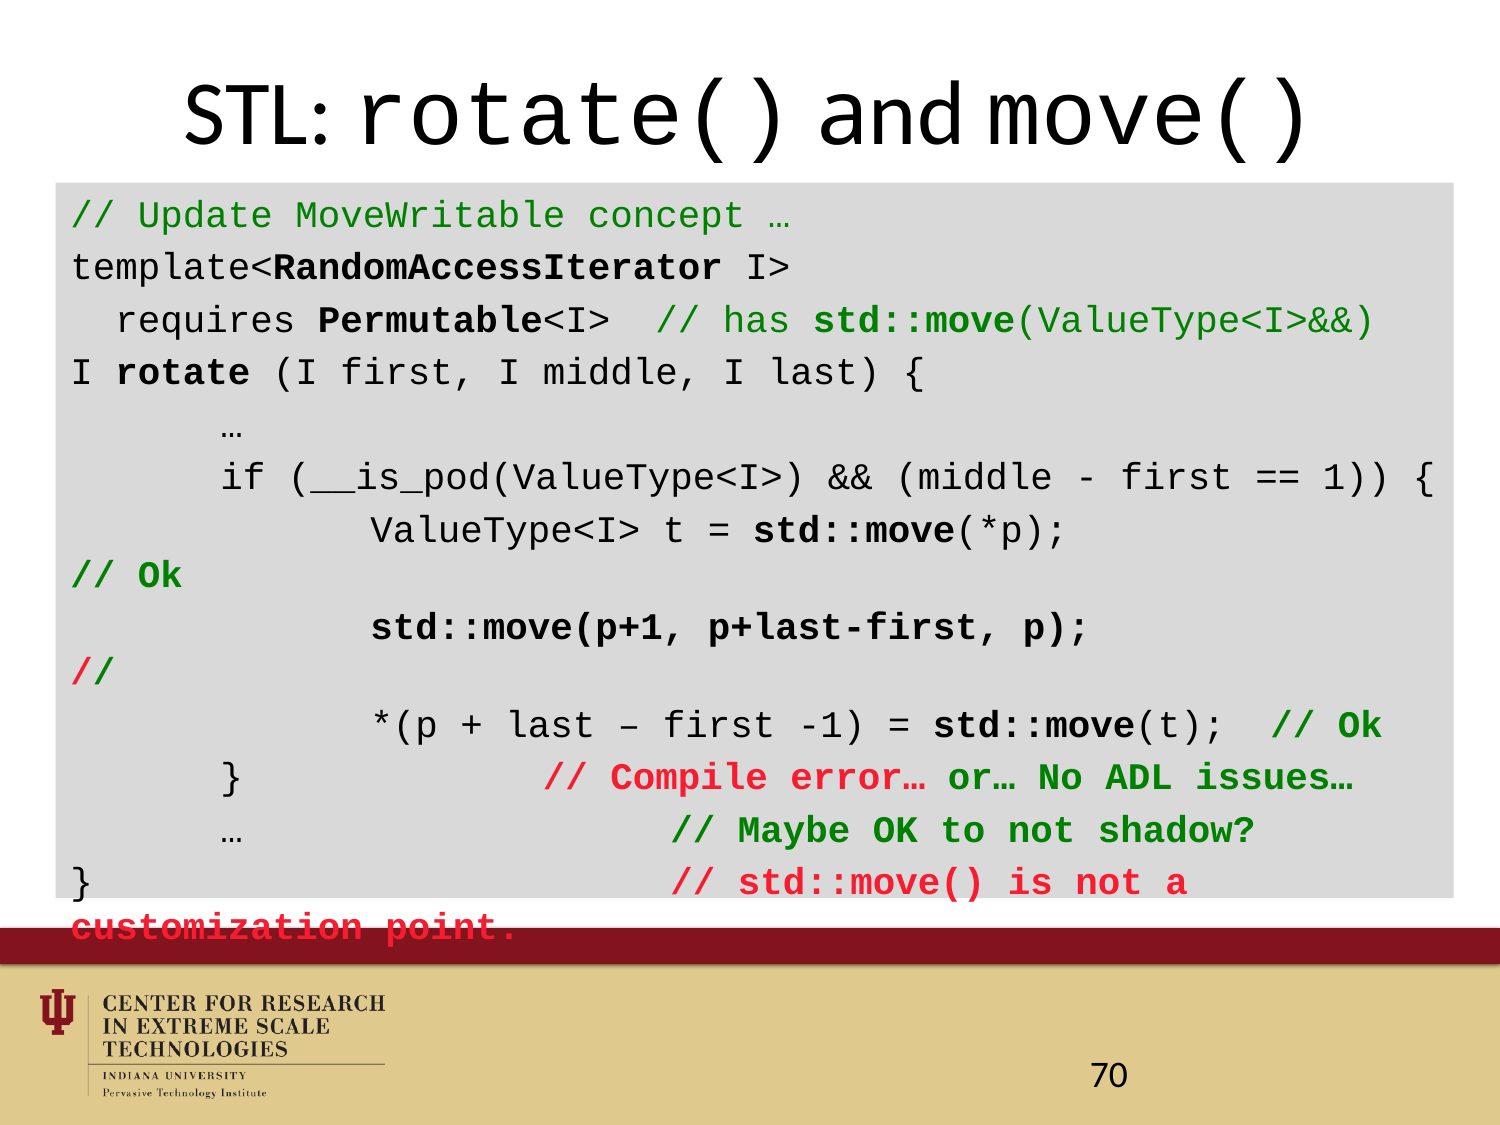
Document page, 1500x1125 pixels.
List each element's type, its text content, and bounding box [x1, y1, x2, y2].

list // Update MoveWritable concept … template<RandomAccessIterator I> requires Permutable<I> // has std::move(ValueType<I>&&) I rotate (I first, I middle, I last) { … if (__is_pod(ValueType<I>) && (middle - first == 1)) { ValueType<I> t = std::move(*p); // Ok std::move(p+1, p+last-first, p); // *(p + last – first -1) = std::move(t); // Ok } // Compile error… or… No ADL issues… … // Maybe OK to not shadow? } // std::move() is not a customization point. [55, 182, 1454, 899]
picture [25, 979, 399, 1109]
title STL: rotate() and move() [75, 45, 1425, 182]
slide_number 70 [1074, 1042, 1425, 1103]
